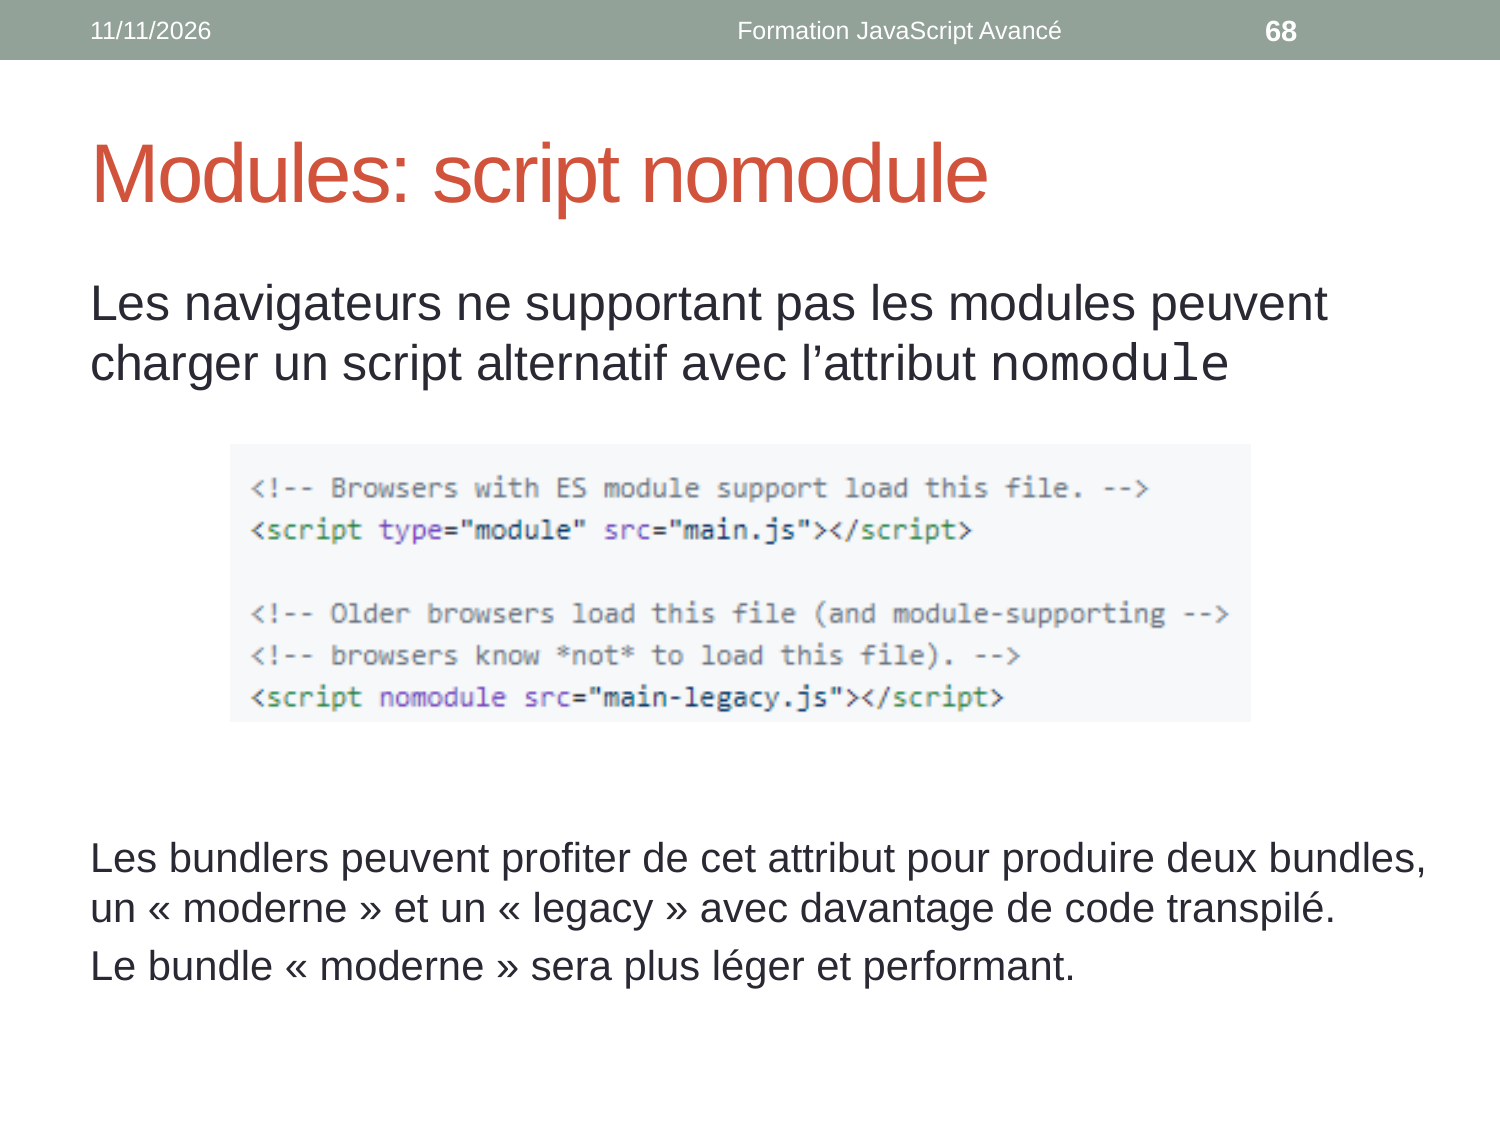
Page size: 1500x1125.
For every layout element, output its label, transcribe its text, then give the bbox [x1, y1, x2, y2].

title Modules: script nomodule [75, 87, 1425, 250]
footer Formation JavaScript Avancé [562, 3, 1238, 57]
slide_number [75, 3, 550, 57]
list Les navigateurs ne supportant pas les modules peuvent charger un script alternatif avec l’attribut nomodule Les bundlers peuvent profiter de cet attribut pour produire deux bundles, un « moderne » et un « legacy » avec davantage de code transpilé. Le bundle « moderne » sera plus léger et performant. [75, 262, 1471, 1063]
picture [229, 444, 1252, 722]
slide_number 68 [1250, 3, 1425, 57]
